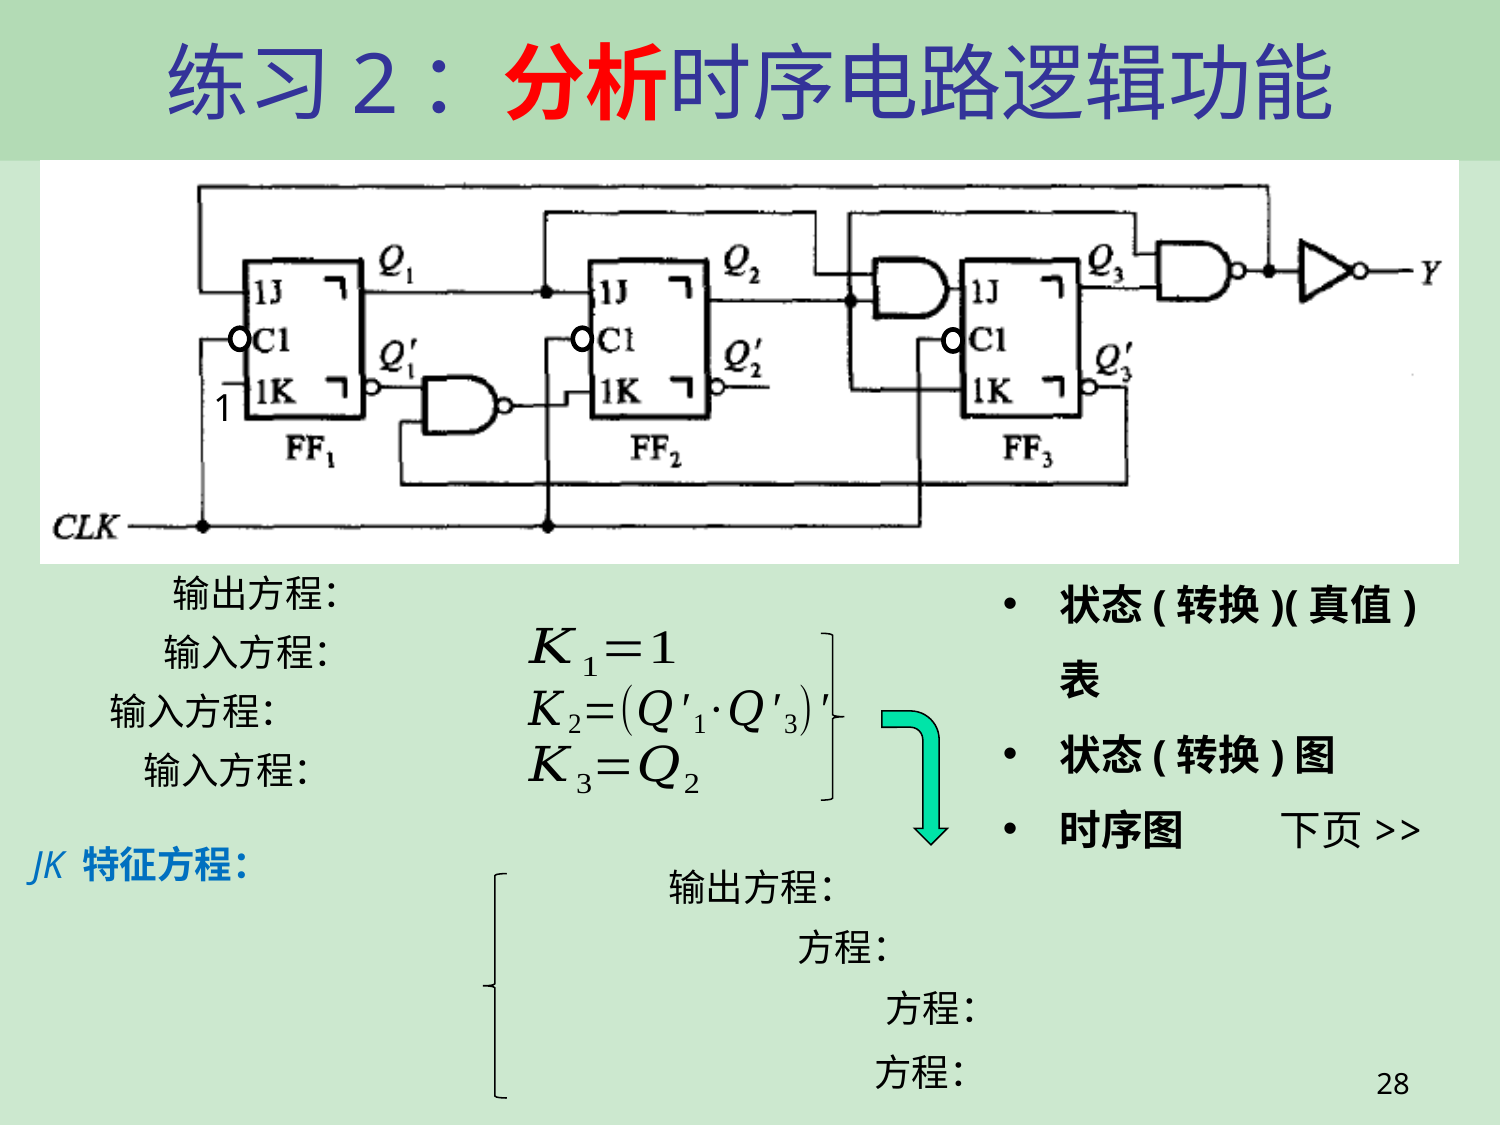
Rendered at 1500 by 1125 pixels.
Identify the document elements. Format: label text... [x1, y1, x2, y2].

text_box 状态(转换)(真值)表 状态(转换)图 时序图 下页>> [1381, 572, 1459, 861]
title 练习2：分析时序电路逻辑功能 [17, 11, 1483, 149]
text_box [40, 160, 1459, 565]
slide_number 28 [1377, 1037, 1426, 1113]
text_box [5, 562, 1377, 1107]
